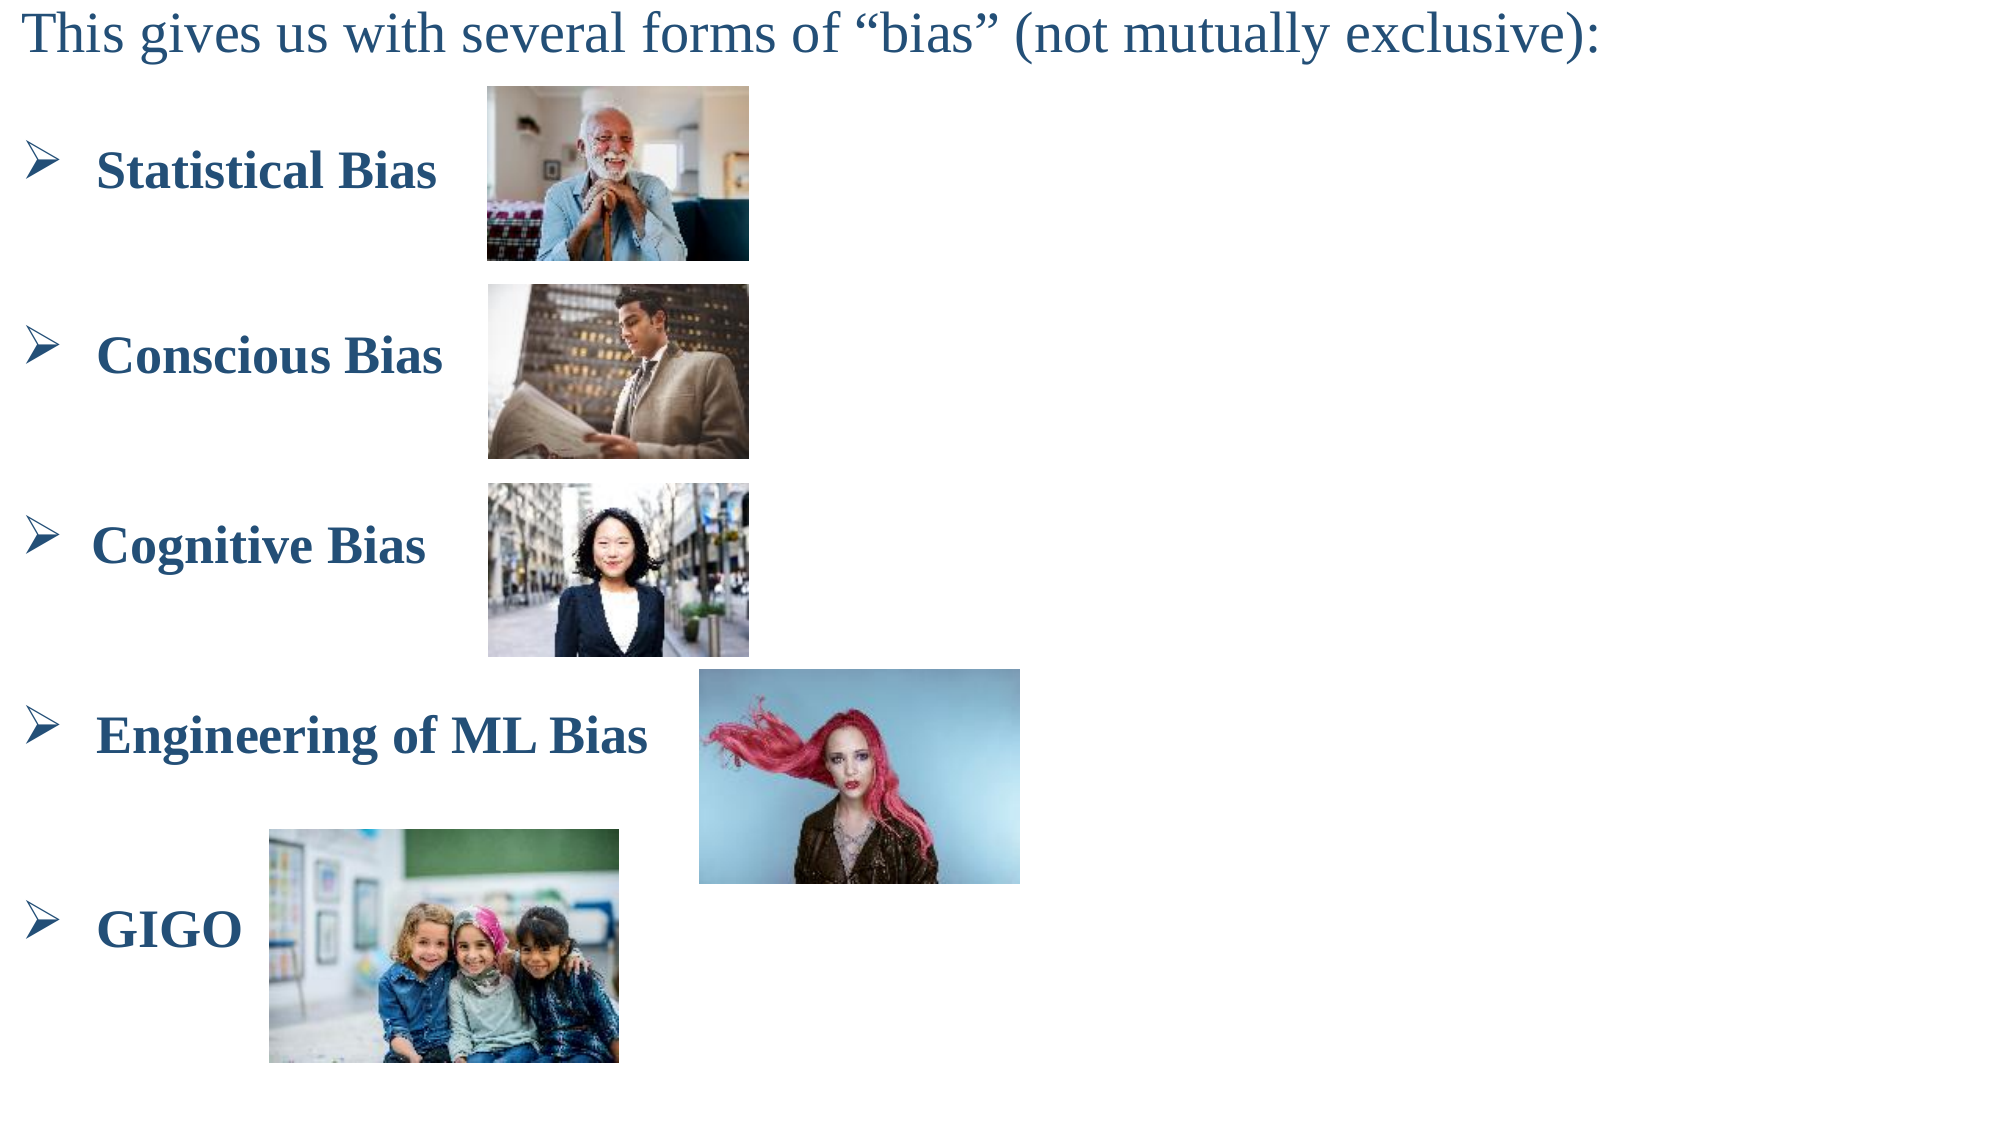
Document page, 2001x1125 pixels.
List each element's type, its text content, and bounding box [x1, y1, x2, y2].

picture [487, 482, 749, 658]
picture [699, 669, 1021, 884]
text_box This gives us with several forms of “bias” (not mutually exclusive): Statistical Bias Conscious Bias Cognitive Bias Engineering of ML Bias GIGO [6, 0, 1849, 967]
picture [268, 828, 619, 1063]
picture [487, 284, 749, 459]
picture [486, 86, 750, 262]
